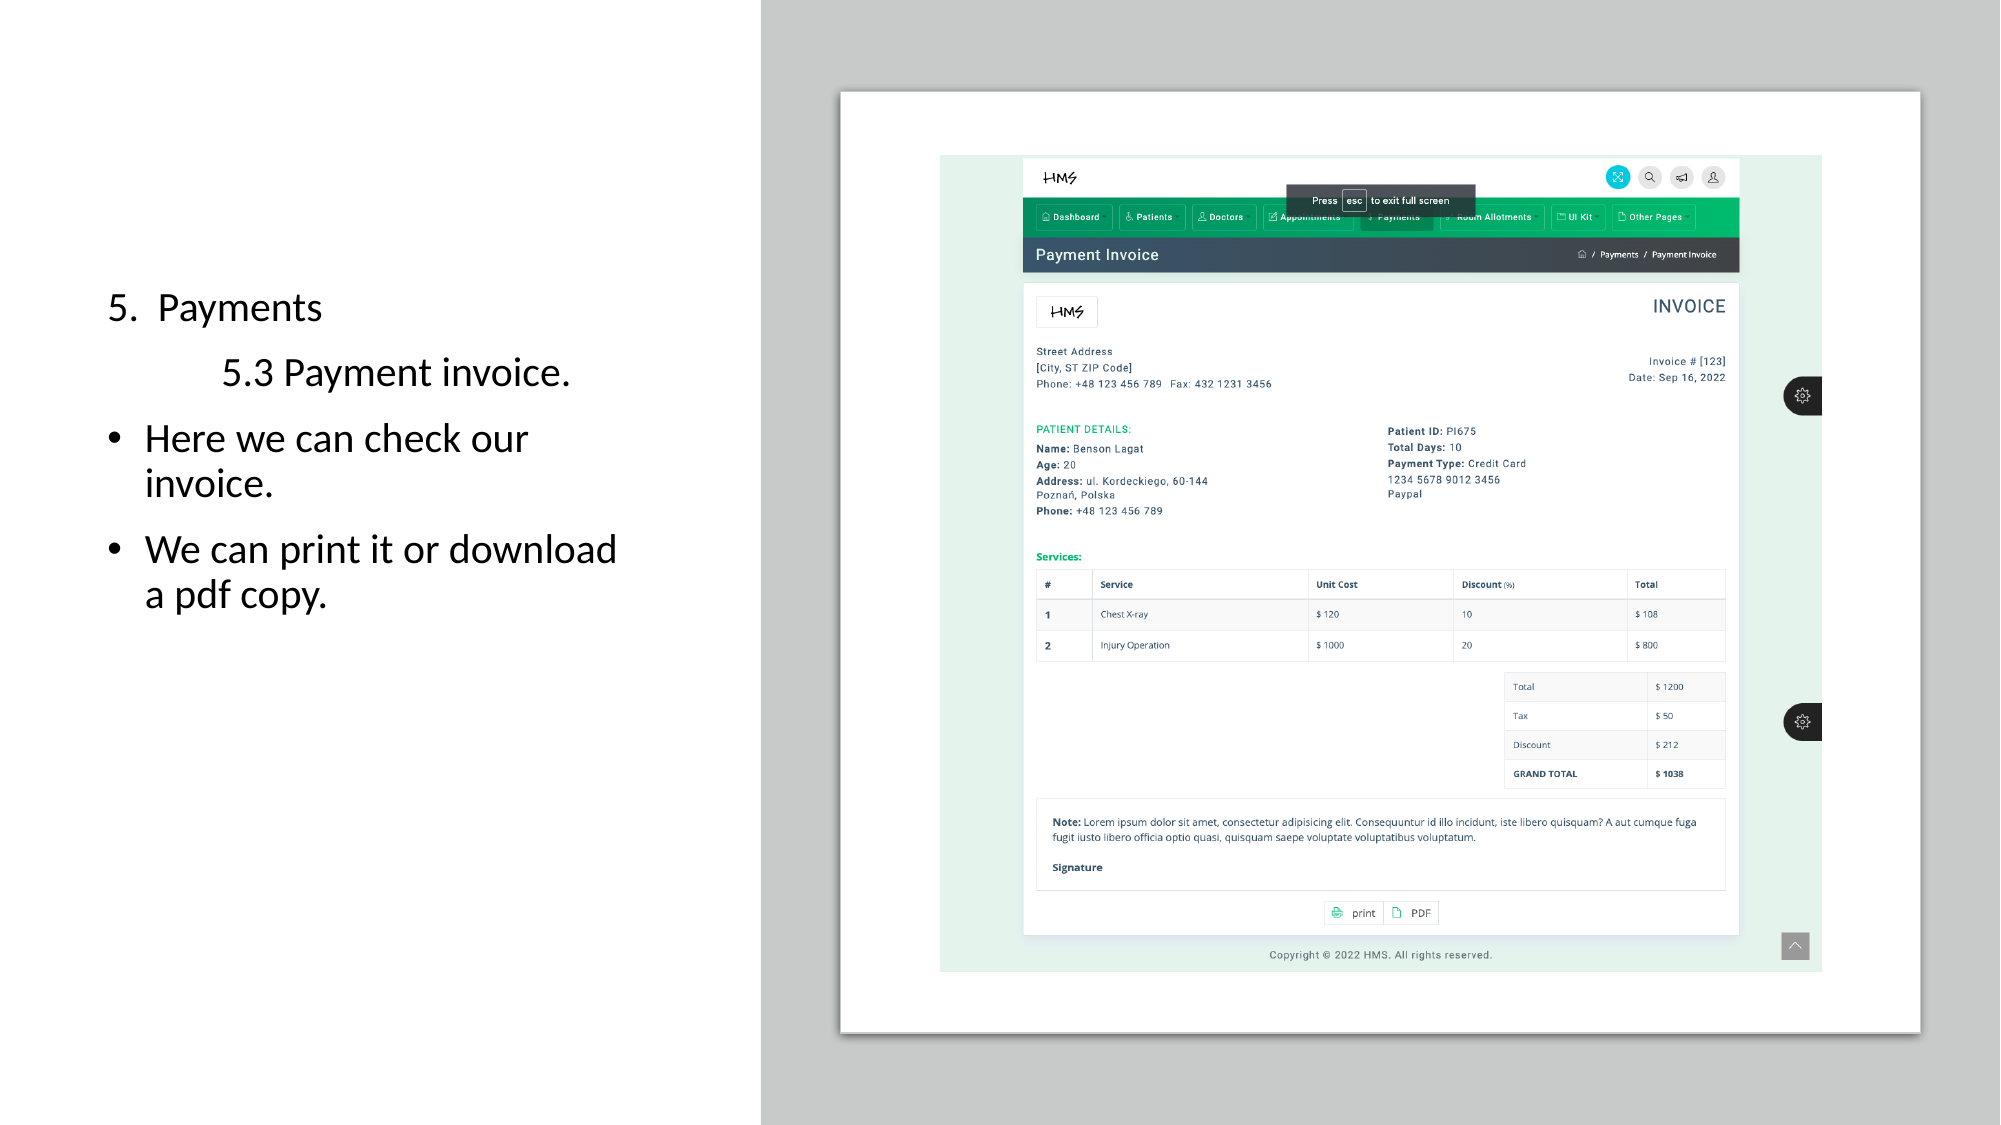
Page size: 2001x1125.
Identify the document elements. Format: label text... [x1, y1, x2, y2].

picture [940, 155, 1822, 972]
text_box [760, 0, 2000, 1125]
text_box [839, 90, 1922, 1034]
list 5. Payments 5.3 Payment invoice. Here we can check our invoice. We can print it or download a pdf copy. [92, 206, 668, 828]
